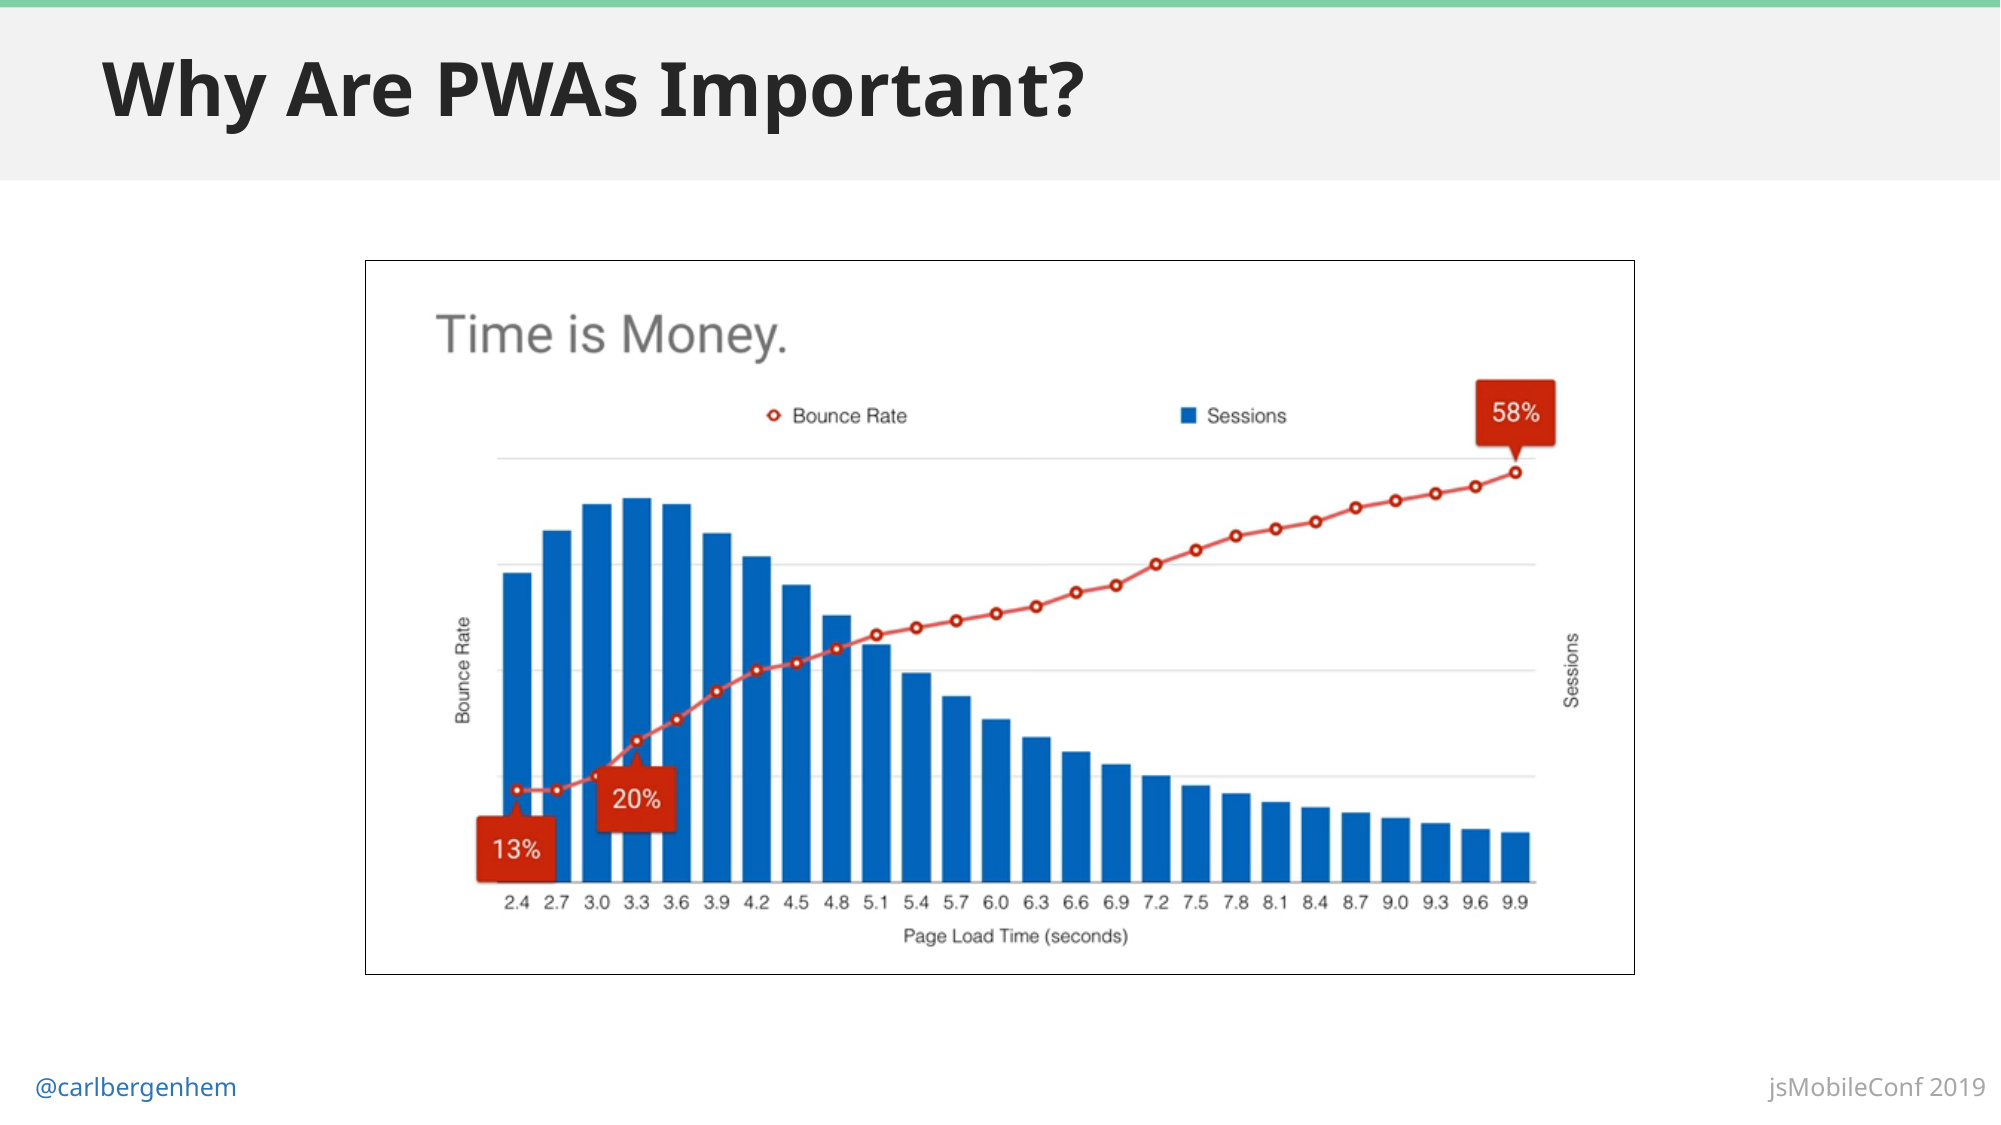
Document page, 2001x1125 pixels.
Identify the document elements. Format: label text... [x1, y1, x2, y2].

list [364, 260, 1635, 975]
title Why Are PWAs Important? [87, 7, 1168, 177]
